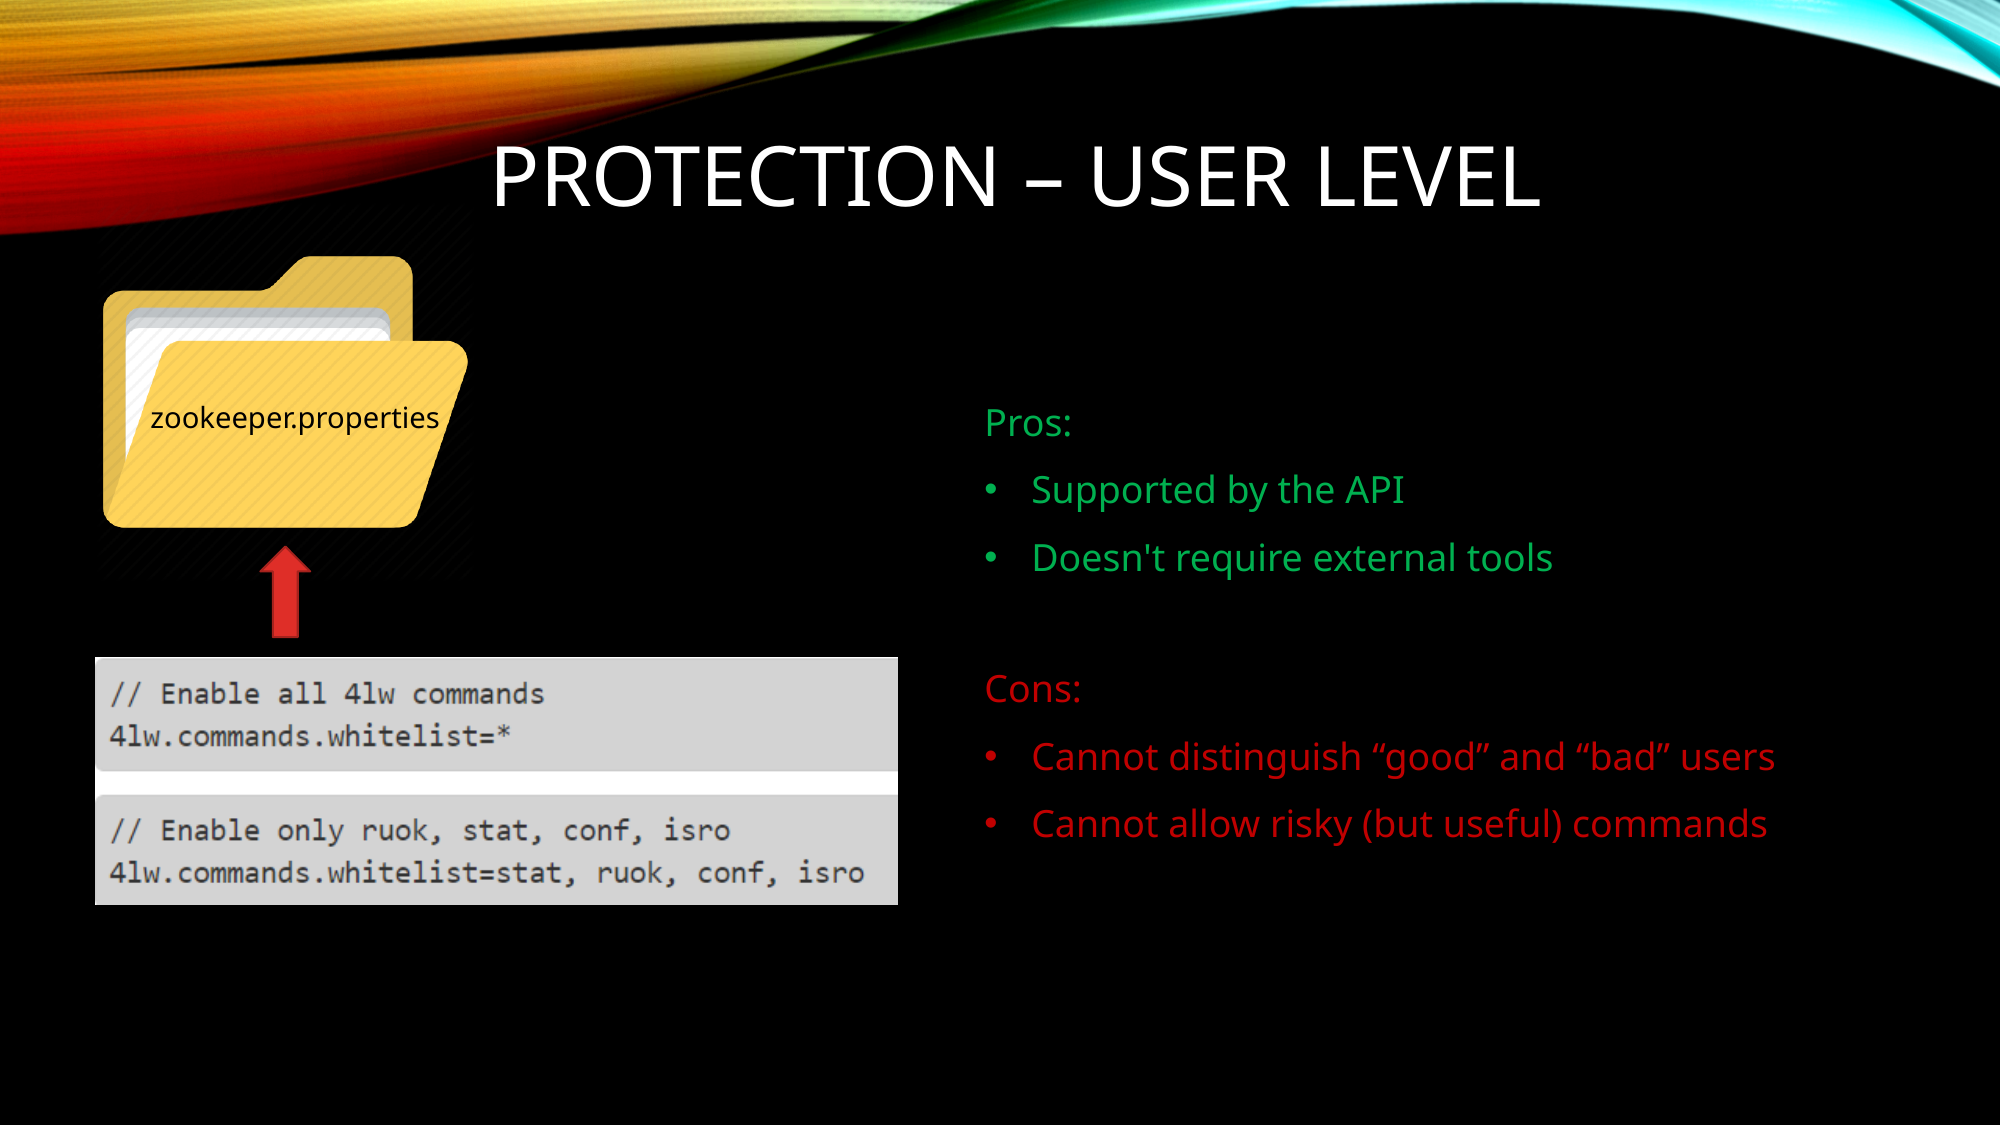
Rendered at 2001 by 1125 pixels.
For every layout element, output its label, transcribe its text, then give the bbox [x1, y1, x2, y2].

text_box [95, 201, 476, 582]
text_box Pros: Supported by the API Doesn't require external tools [969, 391, 1860, 587]
text_box Cons: Cannot distinguish “good” and “bad” users Cannot allow risky (but useful) commands [969, 657, 1962, 853]
text_box [271, 582, 299, 639]
title Protection – user level [474, 73, 1568, 287]
picture [0, 0, 2000, 237]
picture [95, 657, 898, 906]
